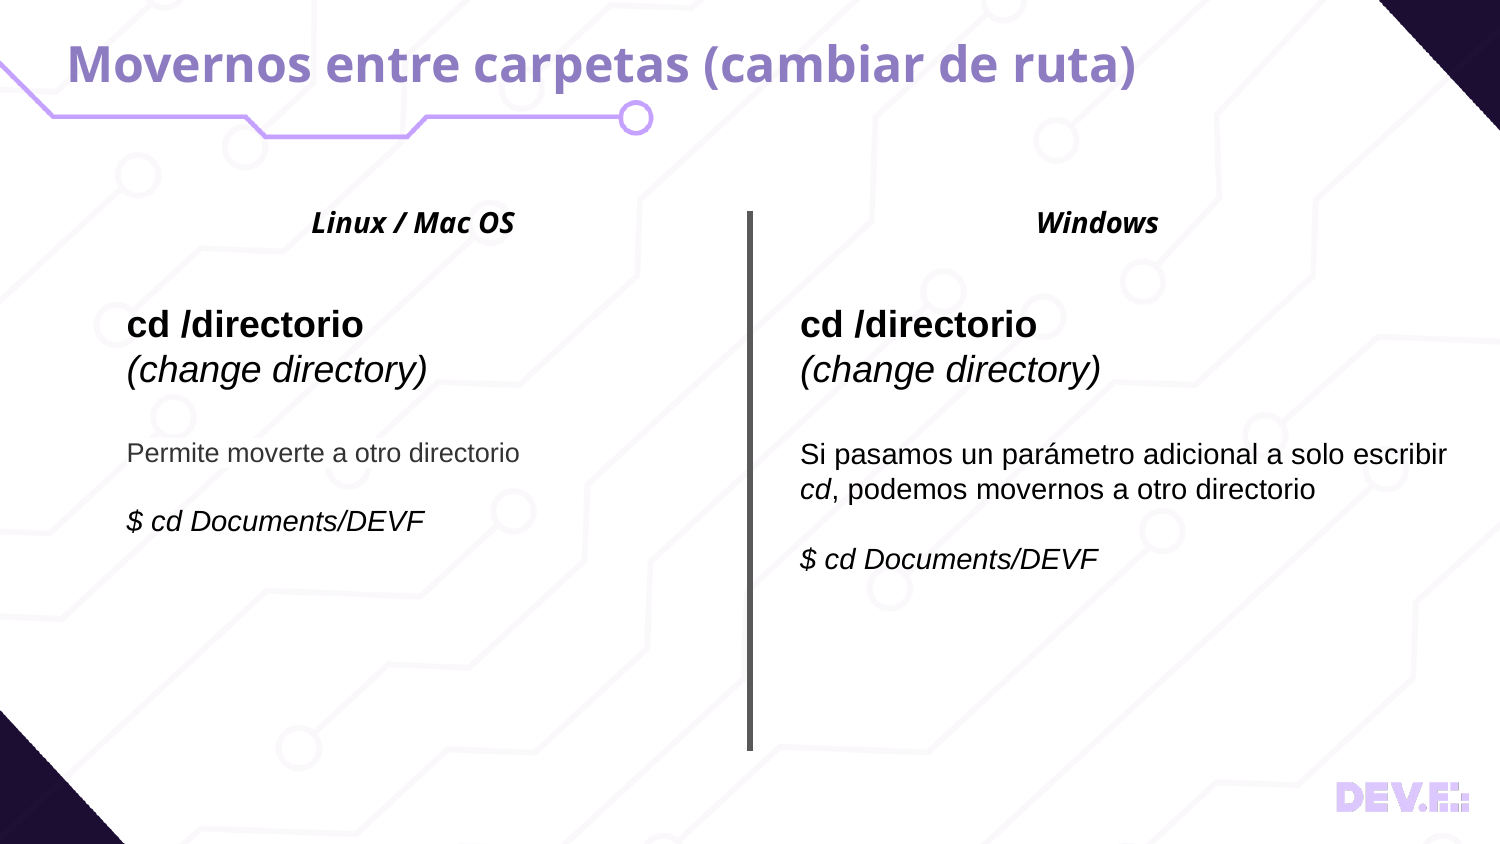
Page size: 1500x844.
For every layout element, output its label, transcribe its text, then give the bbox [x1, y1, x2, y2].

text_box cd /directorio (change directory) Permite moverte a otro directorio $ cd Documents/DEVF [111, 285, 735, 844]
text_box cd /directorio (change directory) Si pasamos un parámetro adicional a solo escribir cd, podemos movernos a otro directorio $ cd Documents/DEVF [785, 285, 1465, 844]
text_box Windows [796, 189, 1400, 273]
text_box Linux / Mac OS [111, 189, 716, 273]
picture [0, 0, 1500, 844]
title Movernos entre carpetas (cambiar de ruta) [51, 17, 1212, 112]
